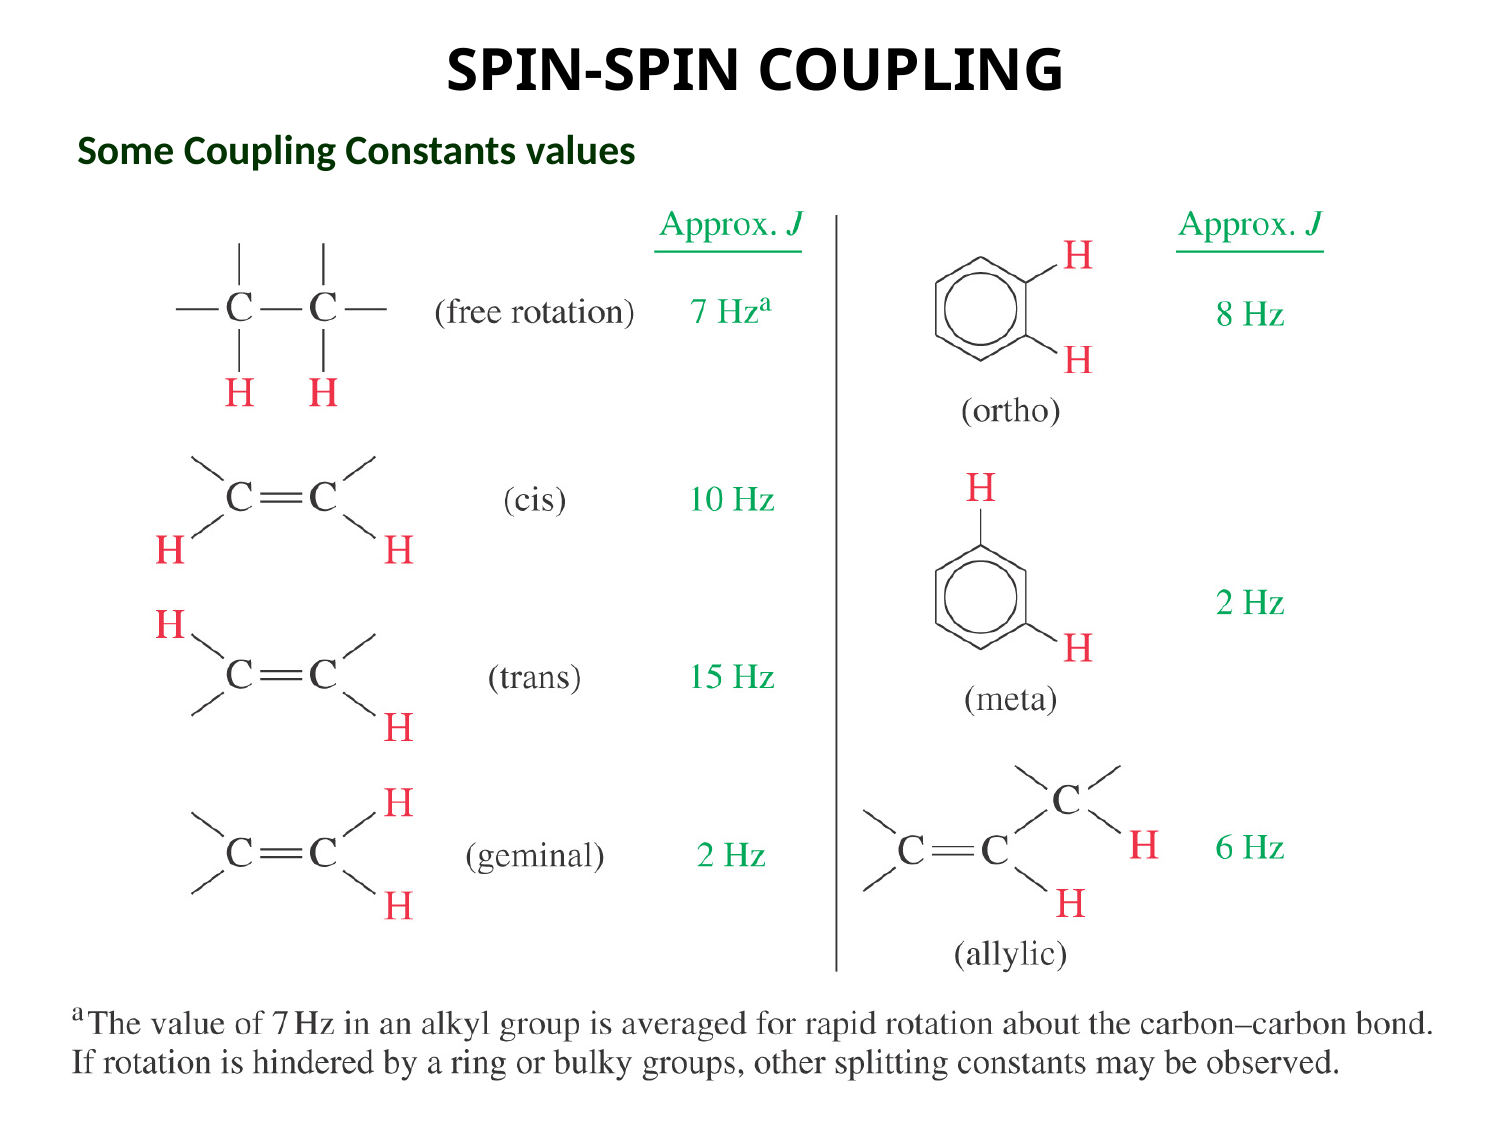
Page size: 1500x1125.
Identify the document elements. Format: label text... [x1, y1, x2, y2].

text_box SPIN-SPIN COUPLING Some Coupling Constants values [62, 24, 1450, 181]
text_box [62, 203, 1438, 1083]
